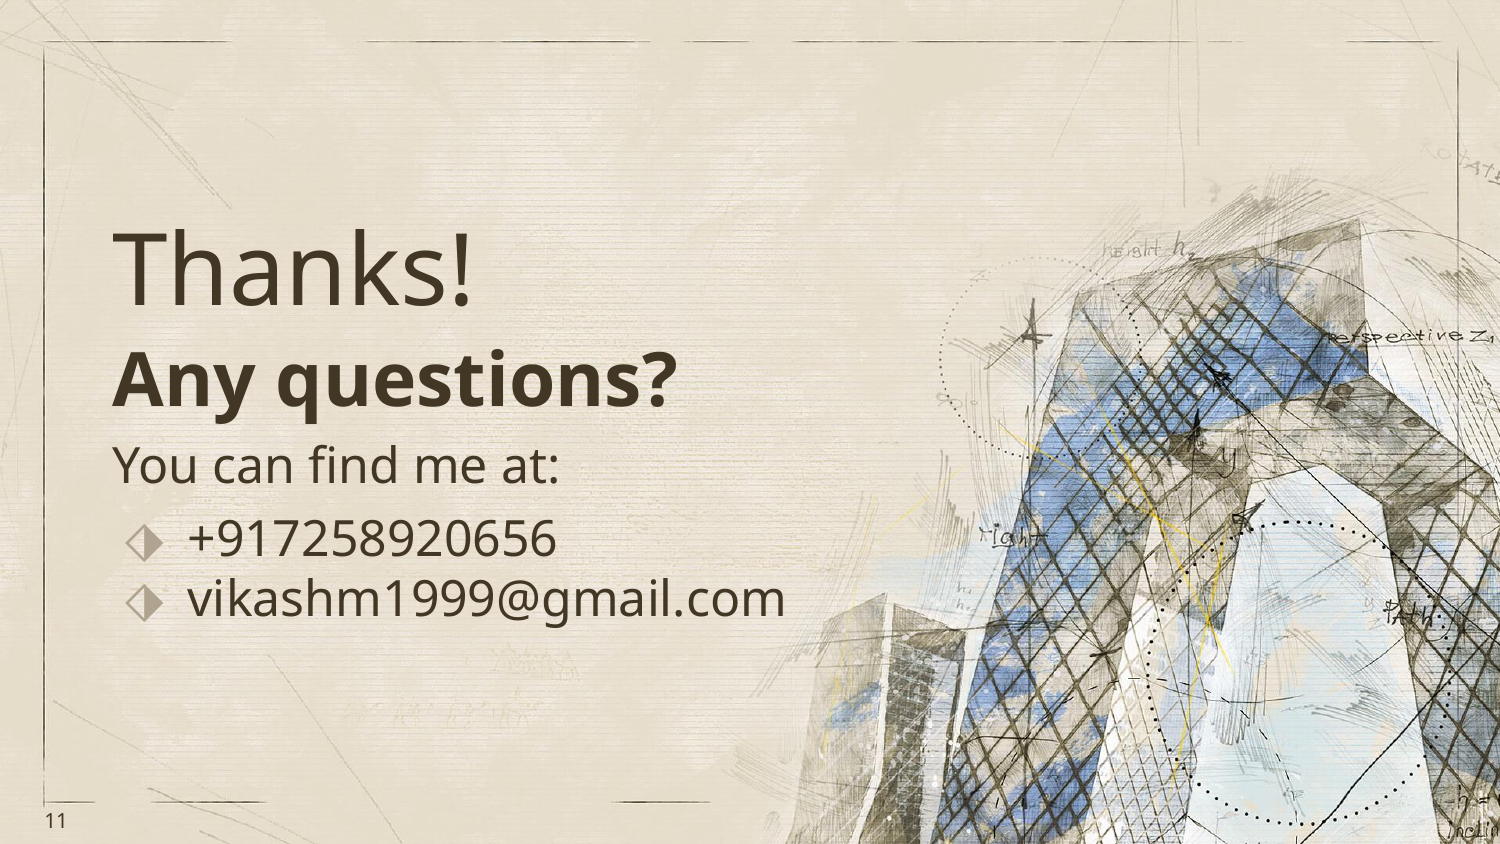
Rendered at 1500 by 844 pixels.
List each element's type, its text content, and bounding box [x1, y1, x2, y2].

text_box Thanks! [112, 134, 862, 325]
picture [0, 0, 1500, 844]
text_box <number> [44, 800, 1458, 844]
text_box Any questions? You can find me at: +917258920656 vikashm1999@gmail.com [112, 331, 862, 675]
